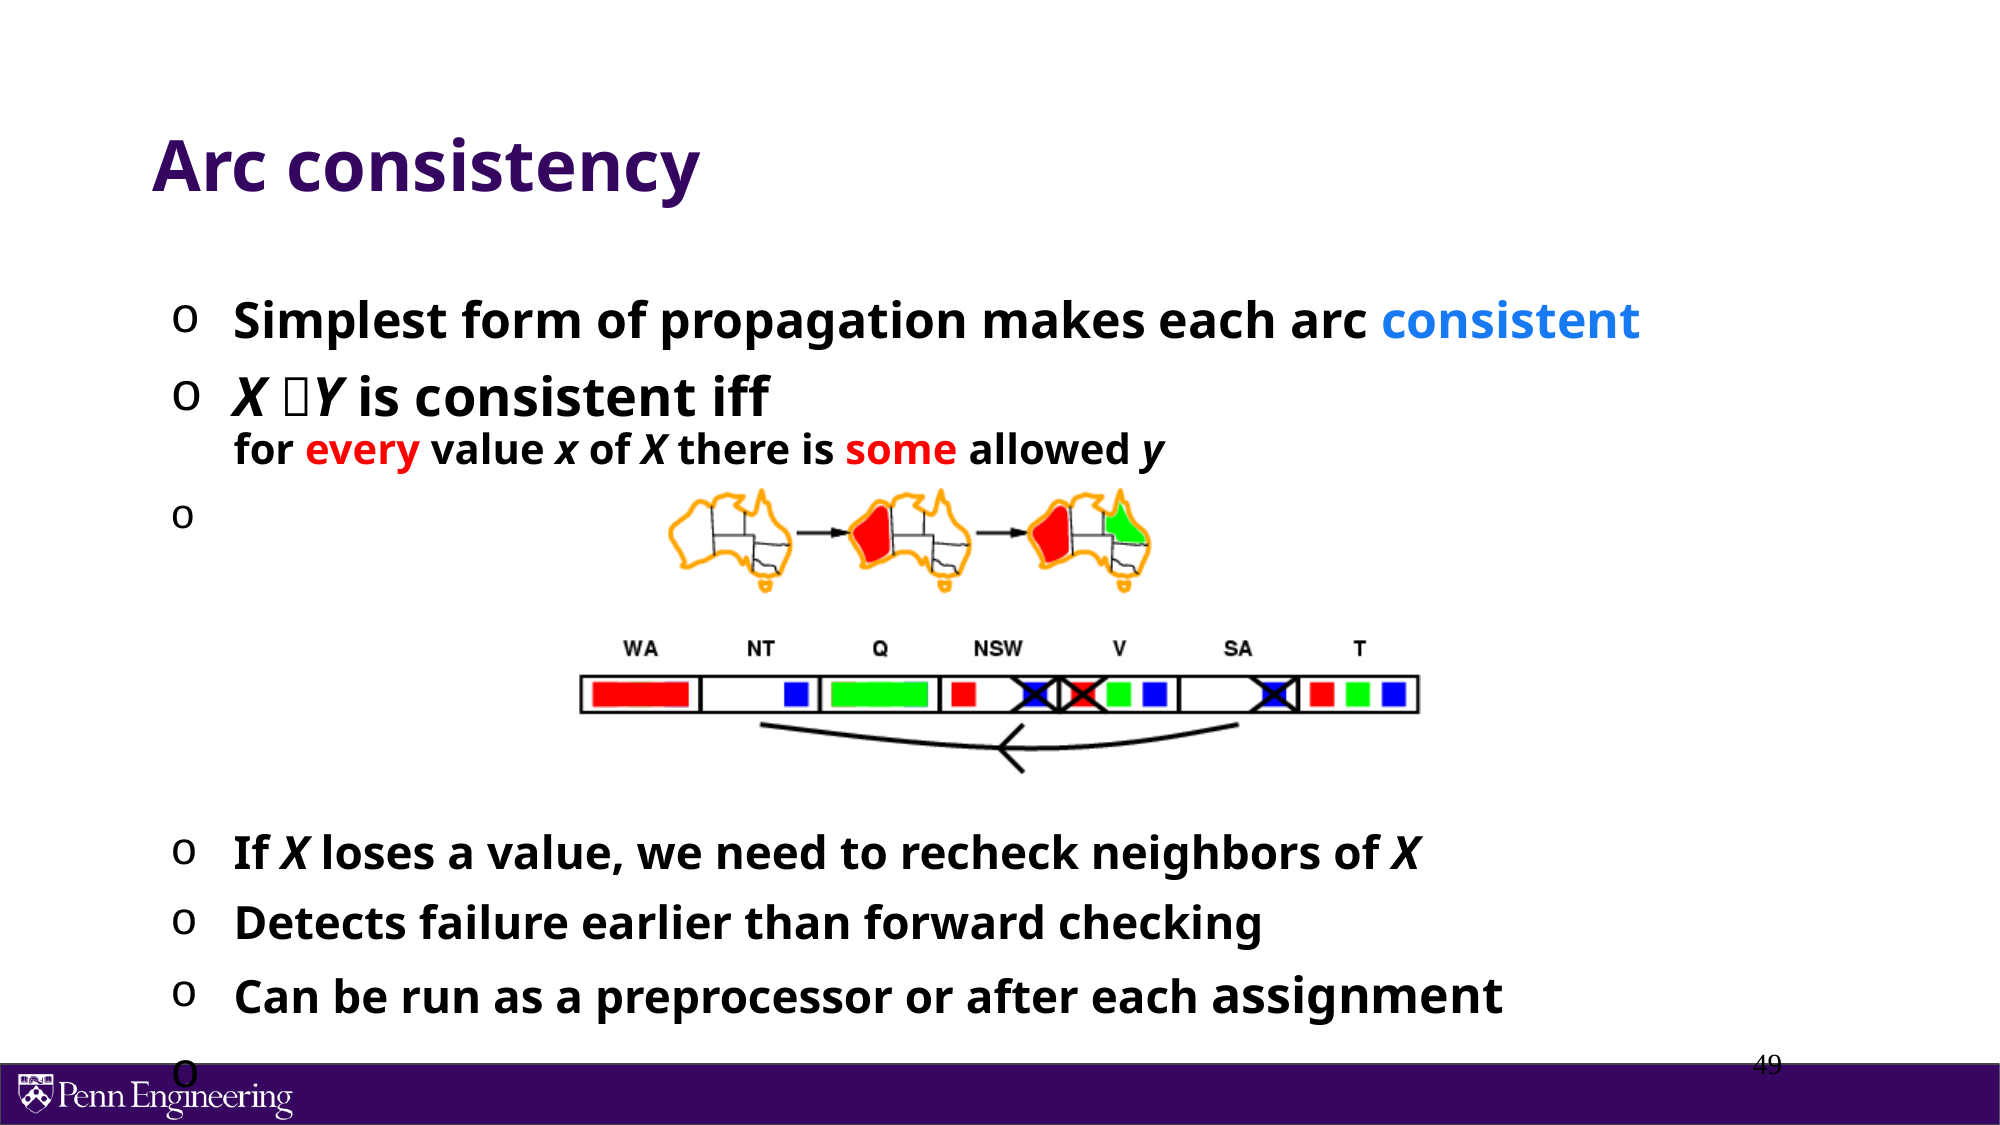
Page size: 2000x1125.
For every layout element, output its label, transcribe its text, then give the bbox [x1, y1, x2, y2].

picture [8, 1100, 301, 1123]
slide_number 49 [1686, 1025, 2000, 1100]
list Simplest form of propagation makes each arc consistent X Y is consistent iff for every value x of X there is some allowed y If X loses a value, we need to recheck neighbors of X Detects failure earlier than forward checking Can be run as a preprocessor or after each assignment [137, 287, 1862, 1059]
title Arc consistency [137, 59, 1862, 278]
picture [578, 487, 1422, 777]
slide_number [0, 1025, 388, 1100]
